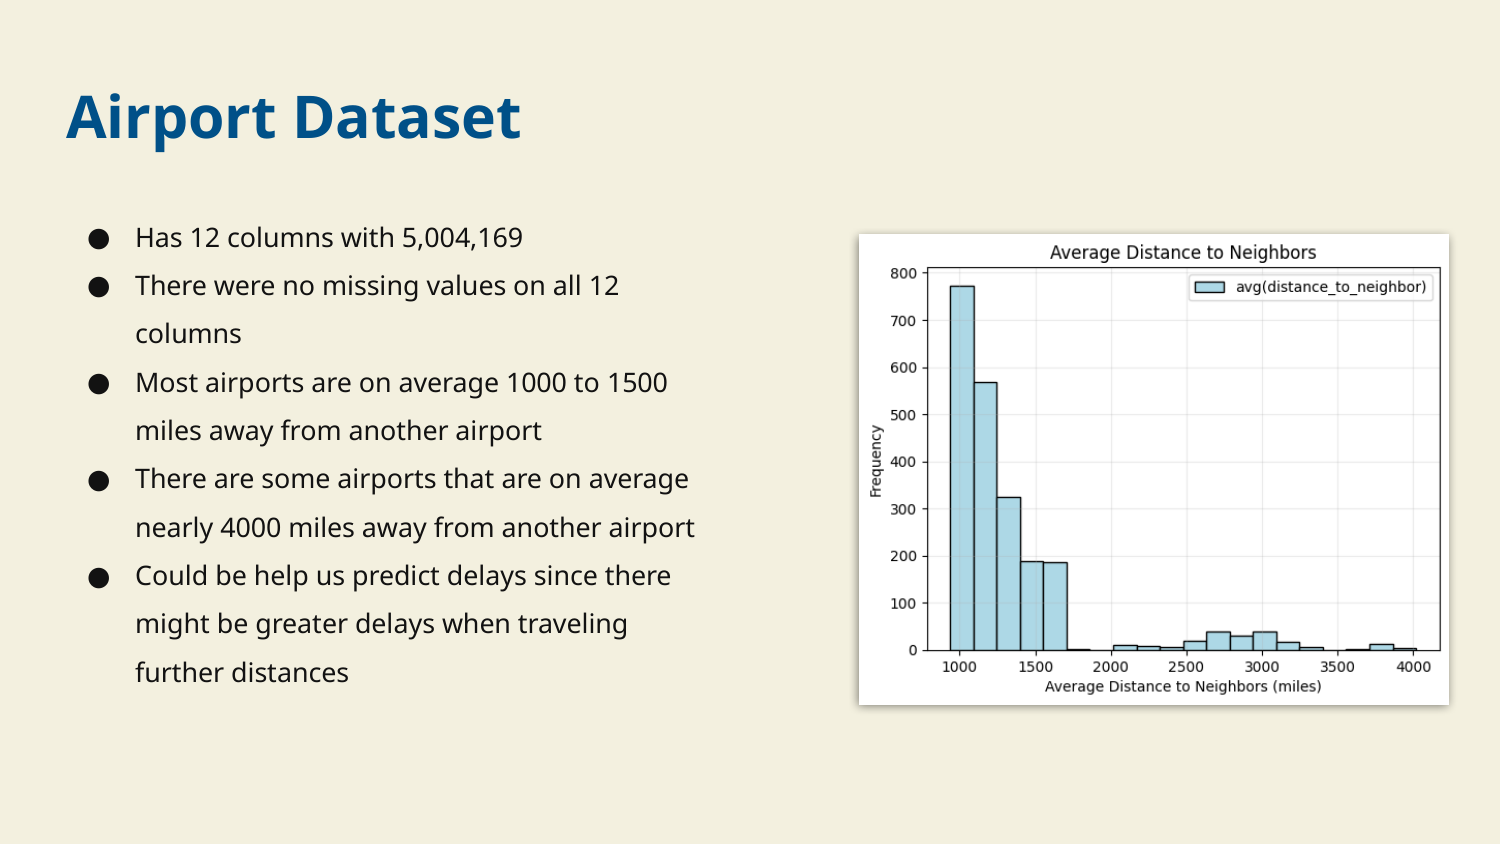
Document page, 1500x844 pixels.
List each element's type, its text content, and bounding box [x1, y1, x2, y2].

title Airport Dataset [51, 72, 1449, 167]
list Has 12 columns with 5,004,169 There were no missing values on all 12 columns Most airports are on average 1000 to 1500 miles away from another airport There are some airports that are on average nearly 4000 miles away from another airport Could be help us predict delays since there might be greater delays when traveling further distances [51, 189, 718, 750]
picture [859, 234, 1450, 705]
